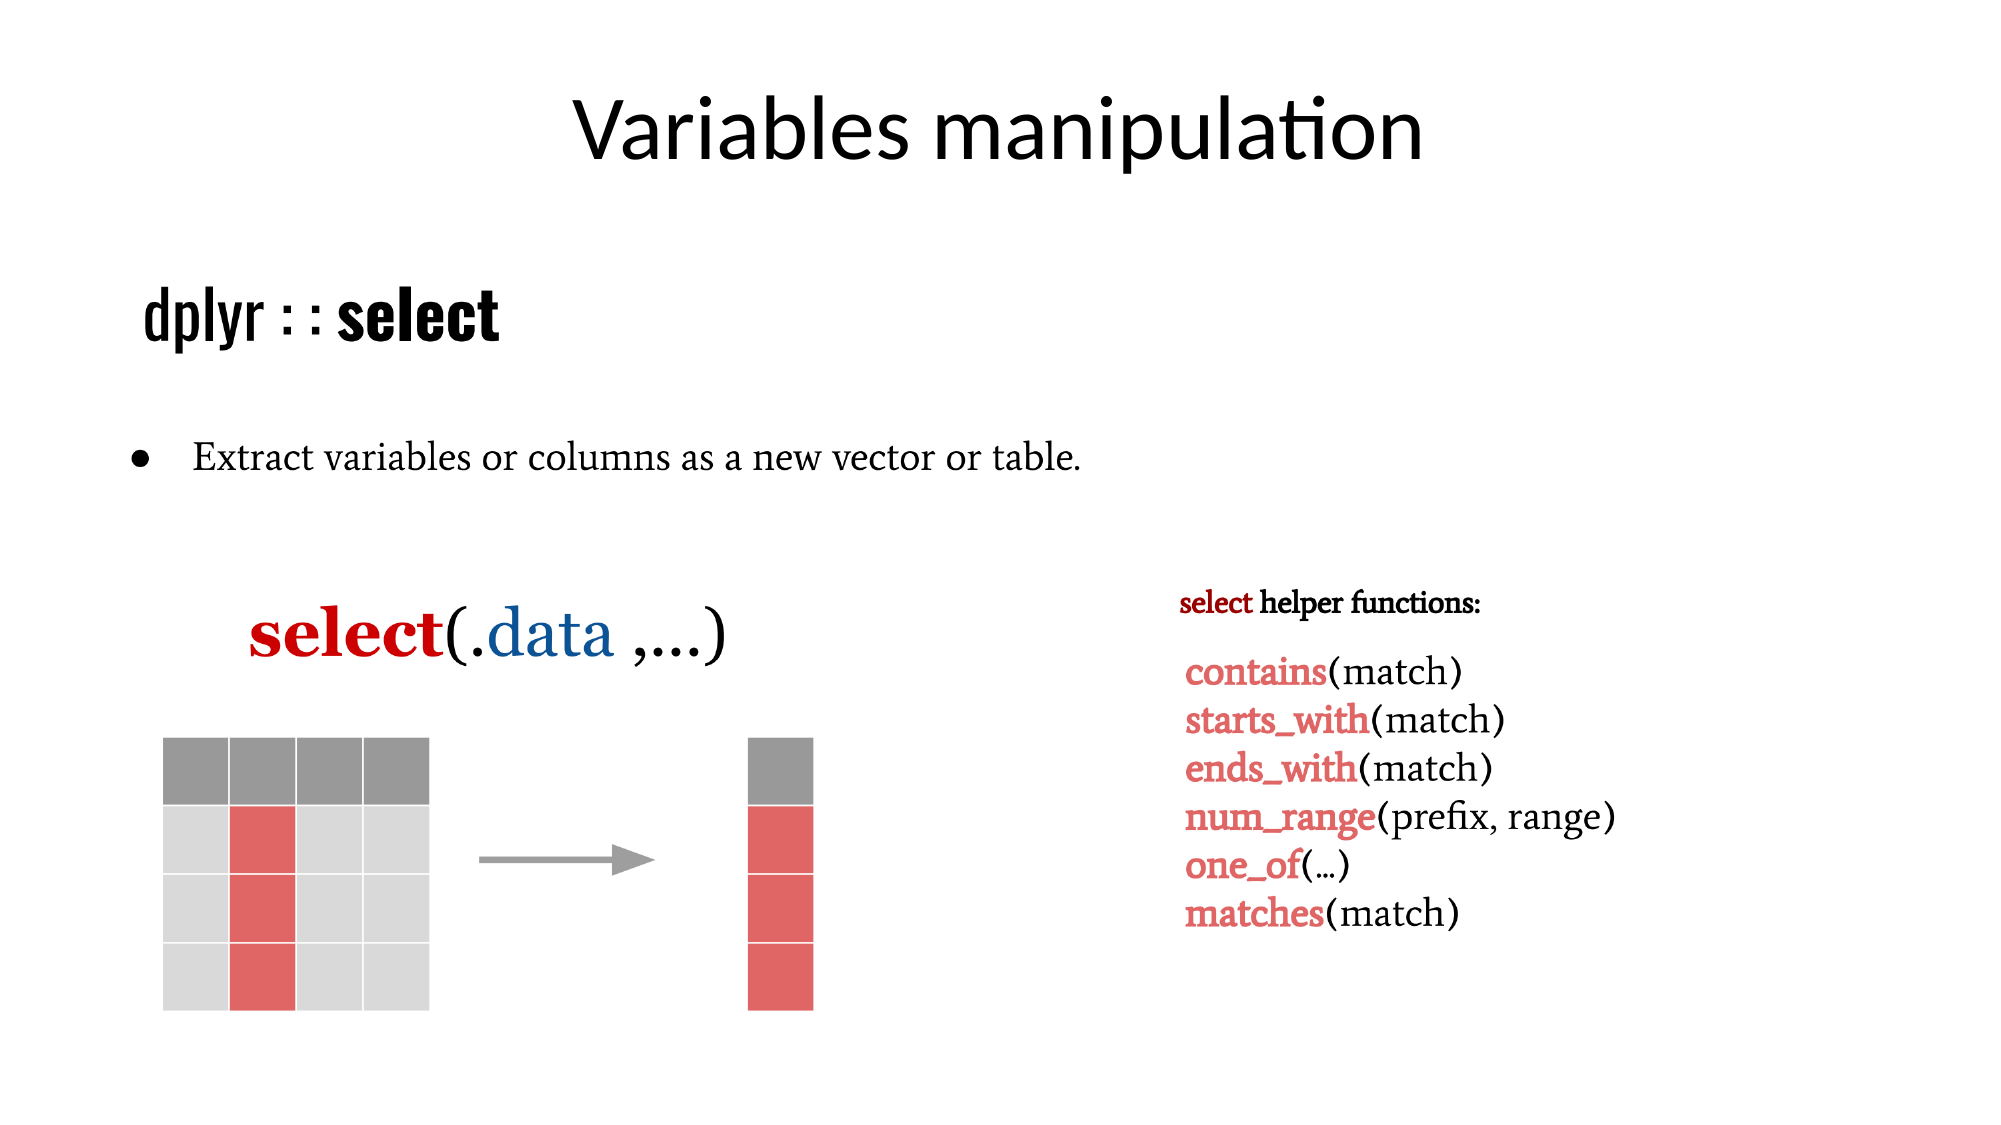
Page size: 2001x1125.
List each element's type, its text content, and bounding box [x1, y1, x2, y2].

picture [114, 261, 1631, 1032]
text_box Variables manipulation [557, 60, 1443, 186]
